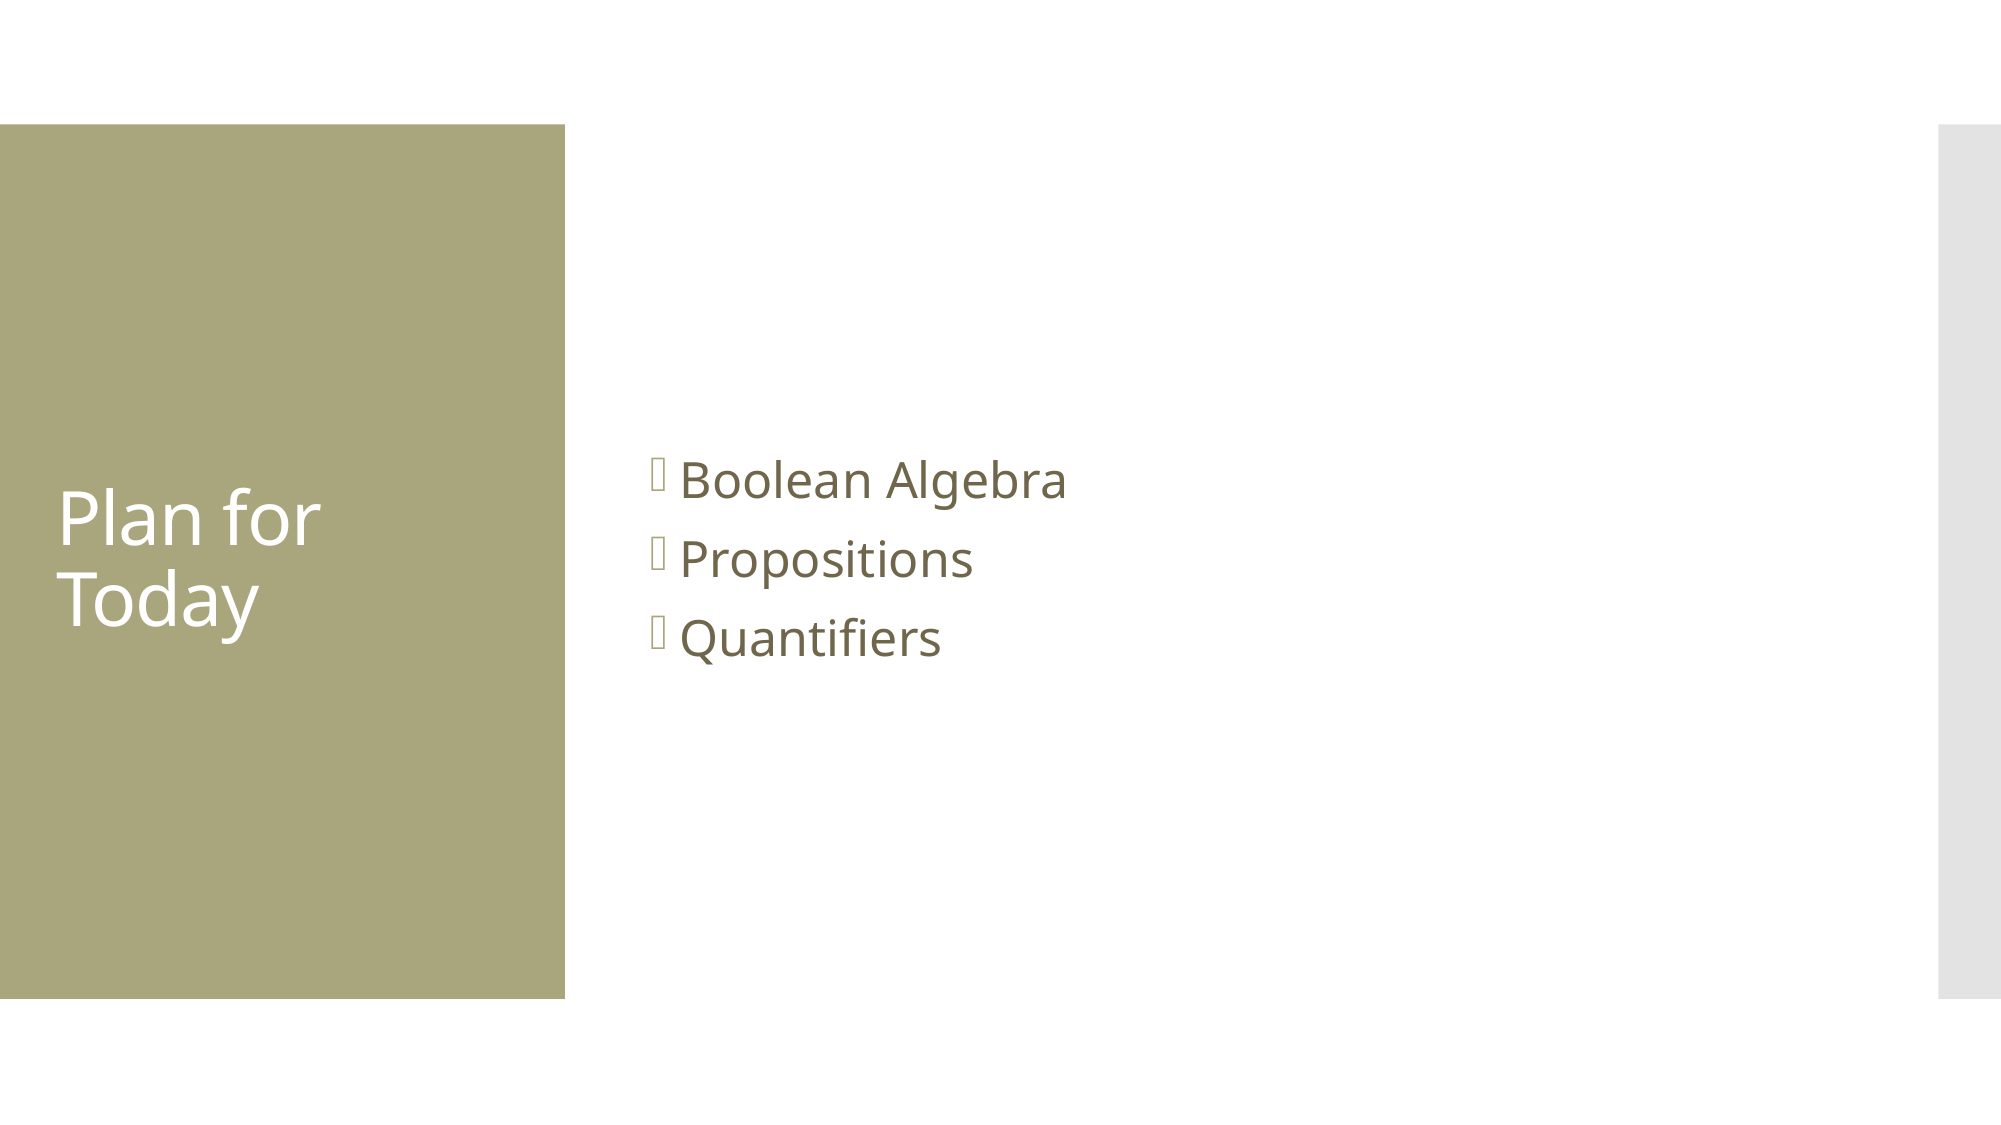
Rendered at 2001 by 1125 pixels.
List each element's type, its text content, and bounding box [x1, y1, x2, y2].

title Plan for Today [41, 184, 525, 940]
list Boolean Algebra Propositions Quantifiers [634, 141, 1835, 982]
